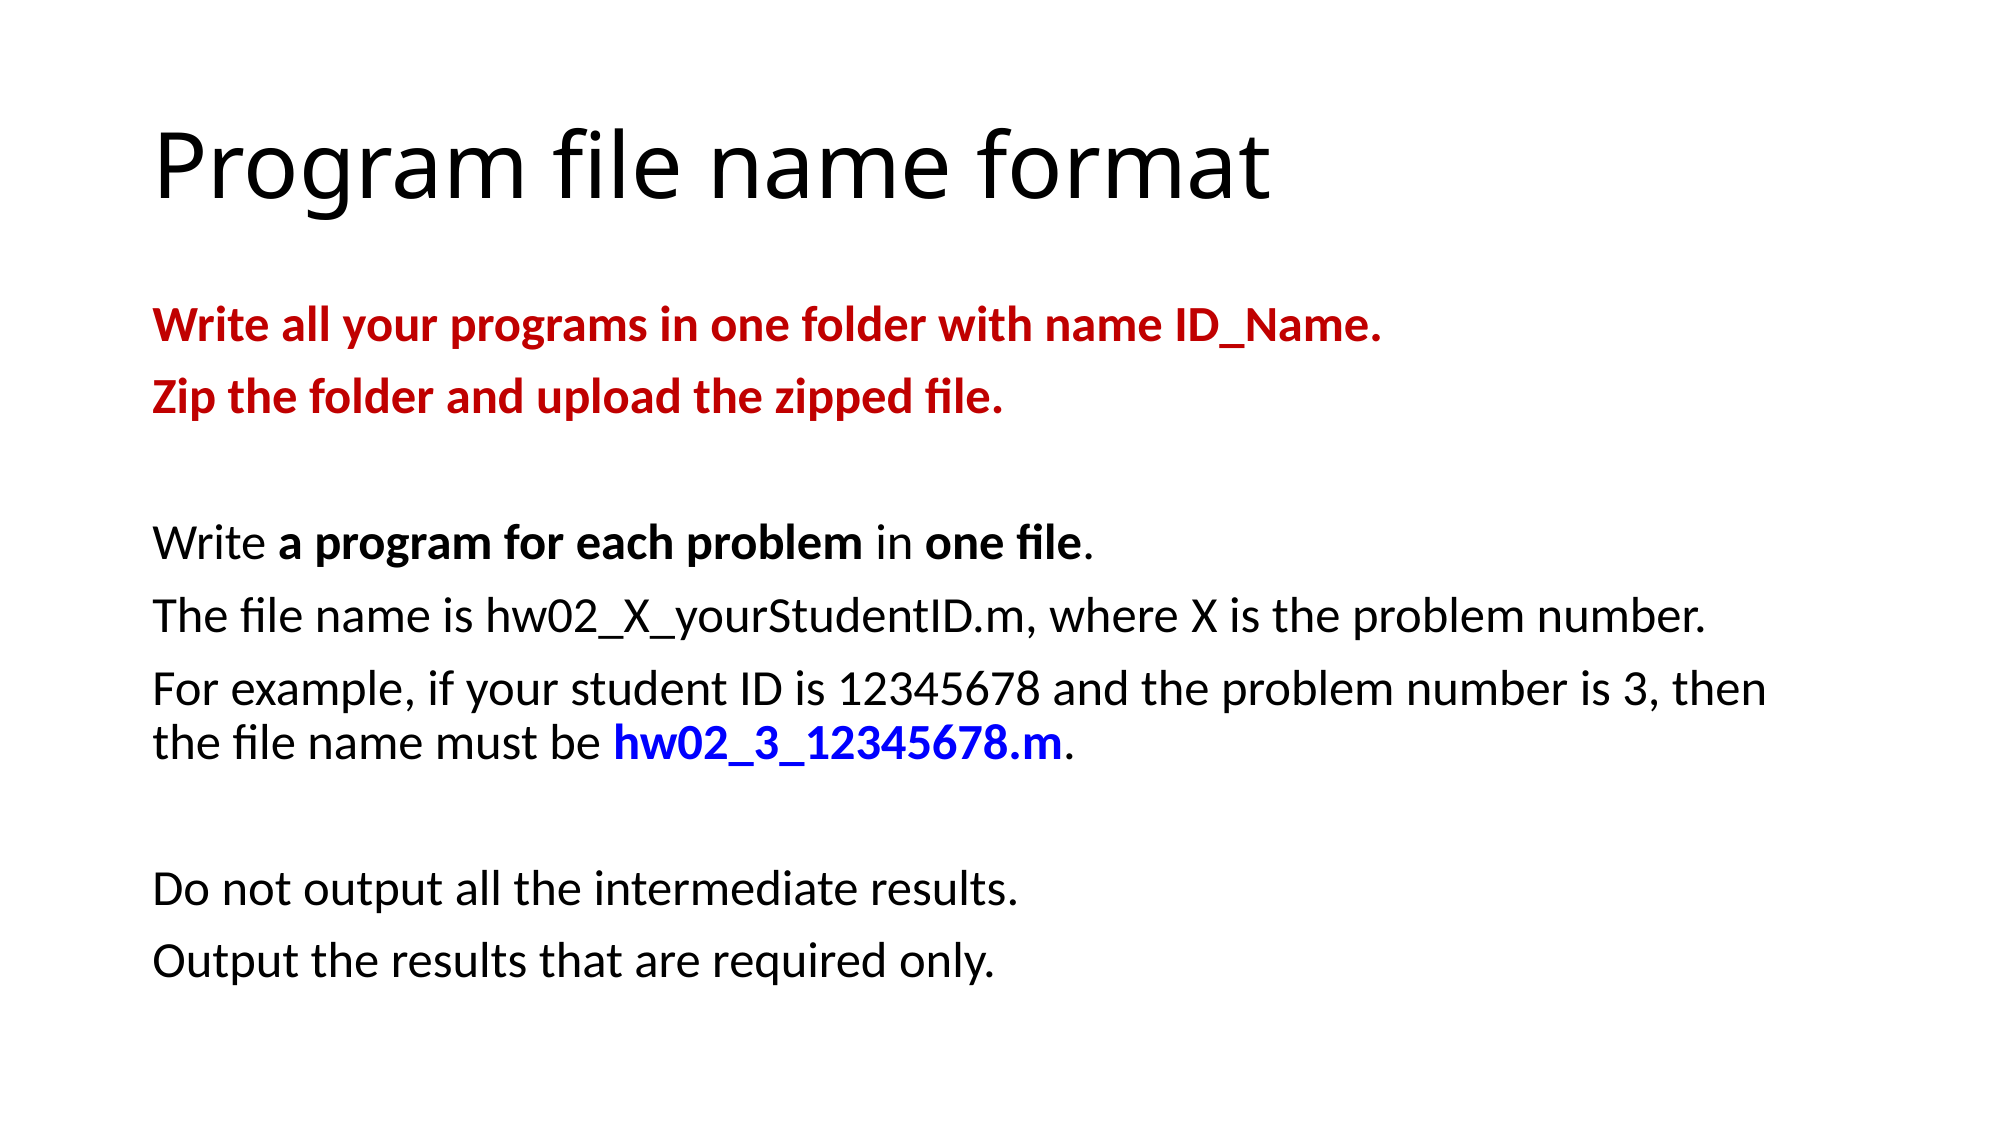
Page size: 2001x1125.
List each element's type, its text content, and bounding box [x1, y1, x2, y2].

title Program file name format [137, 59, 1863, 278]
list Write all your programs in one folder with name ID_Name. Zip the folder and upload the zipped file. Write a program for each problem in one file. The file name is hw02_X_yourStudentID.m, where X is the problem number. For example, if your student ID is 12345678 and the problem number is 3, then the file name must be hw02_3_12345678.m. Do not output all the intermediate results. Output the results that are required only. [137, 290, 1863, 1004]
